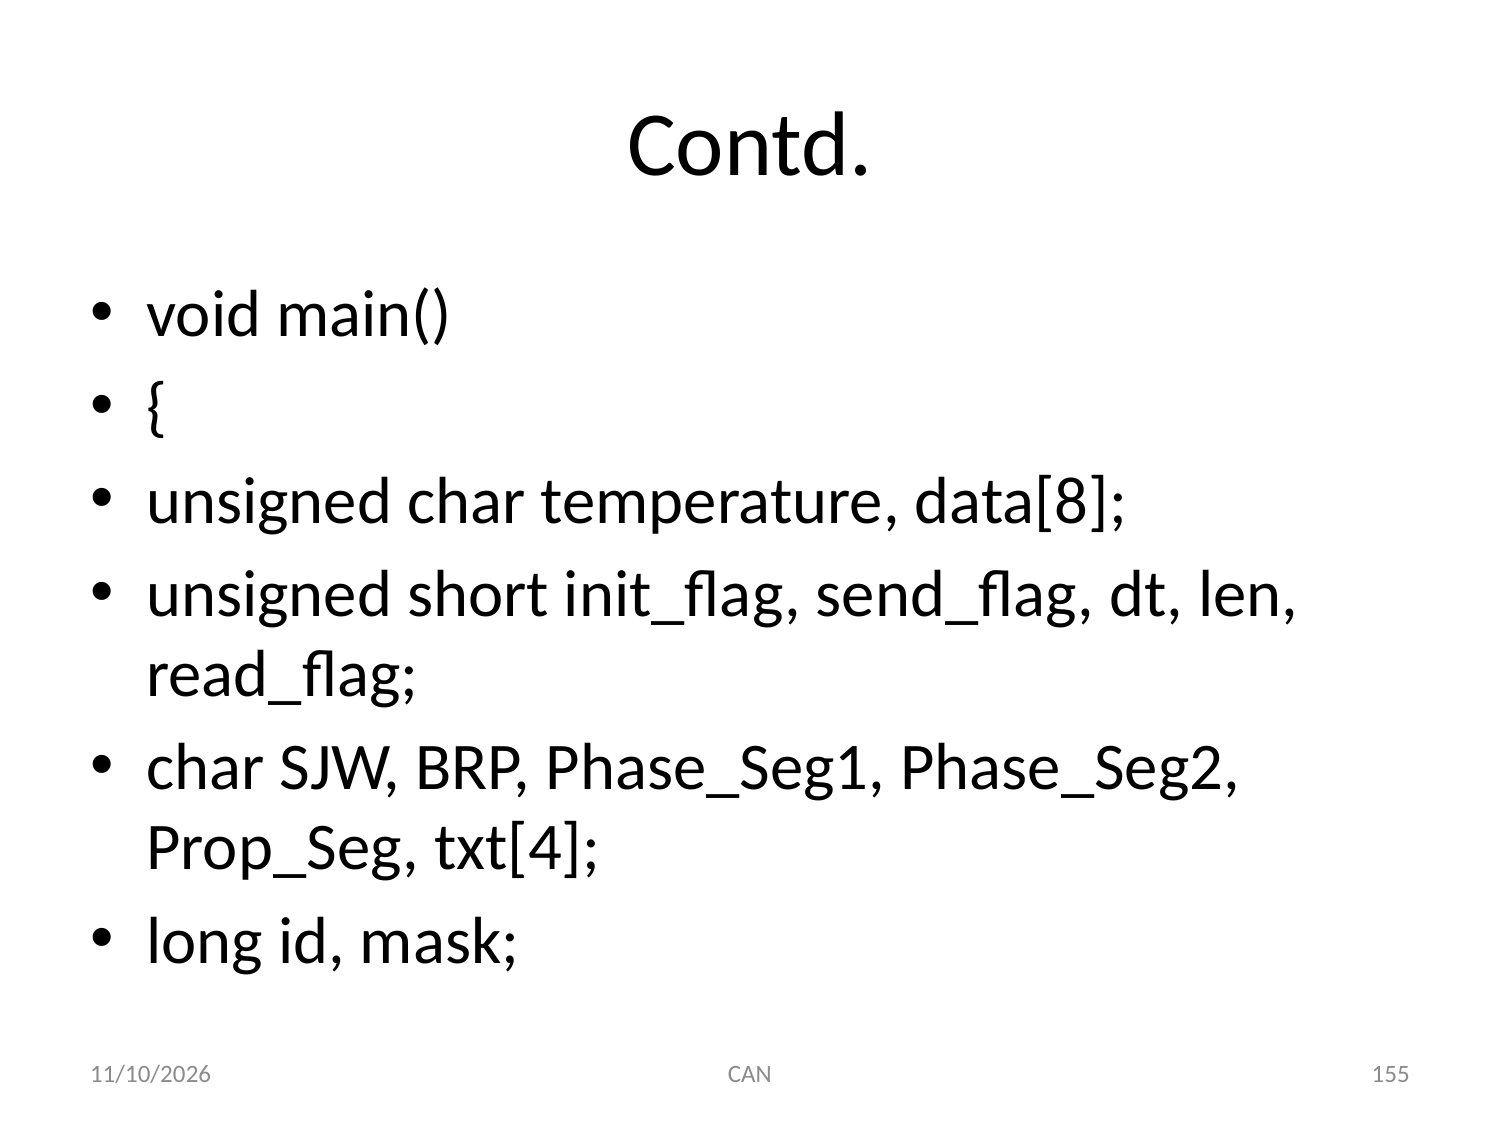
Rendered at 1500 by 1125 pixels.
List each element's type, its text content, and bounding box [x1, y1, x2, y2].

title Contd. [75, 45, 1425, 233]
list void main() { unsigned char temperature, data[8]; unsigned short init_flag, send_flag, dt, len, read_flag; char SJW, BRP, Phase_Seg1, Phase_Seg2, Prop_Seg, txt[4]; long id, mask; [75, 262, 1425, 1005]
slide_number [75, 1042, 425, 1103]
footer CAN [512, 1042, 988, 1103]
slide_number 155 [1074, 1042, 1425, 1103]
